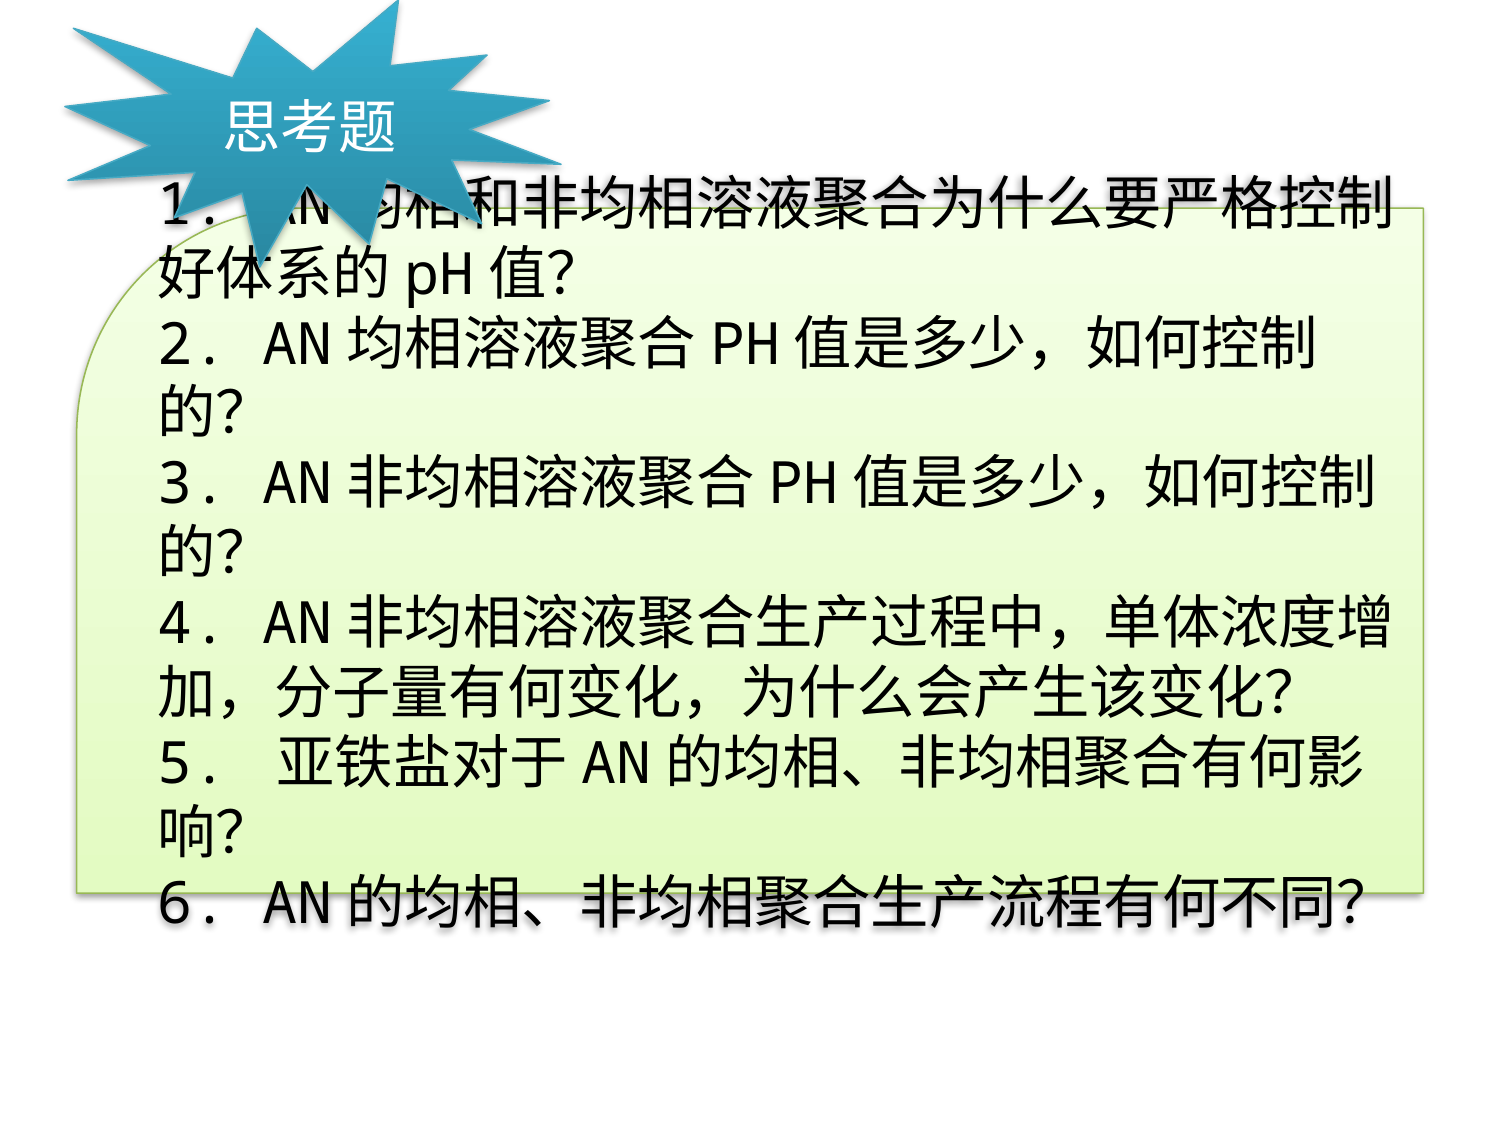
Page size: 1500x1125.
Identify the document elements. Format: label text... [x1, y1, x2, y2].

text_box 1. AN均相和非均相溶液聚合为什么要严格控制好体系的pH值？ 2. AN均相溶液聚合PH值是多少，如何控制的？ 3. AN非均相溶液聚合PH值是多少，如何控制的？ 4. AN非均相溶液聚合生产过程中，单体浓度增加，分子量有何变化，为什么会产生该变化？ 5. 亚铁盐对于AN的均相、非均相聚合有何影响？ 6. AN的均相、非均相聚合生产流程有何不同？ [75, 207, 1425, 894]
text_box 思考题 [64, 0, 562, 268]
